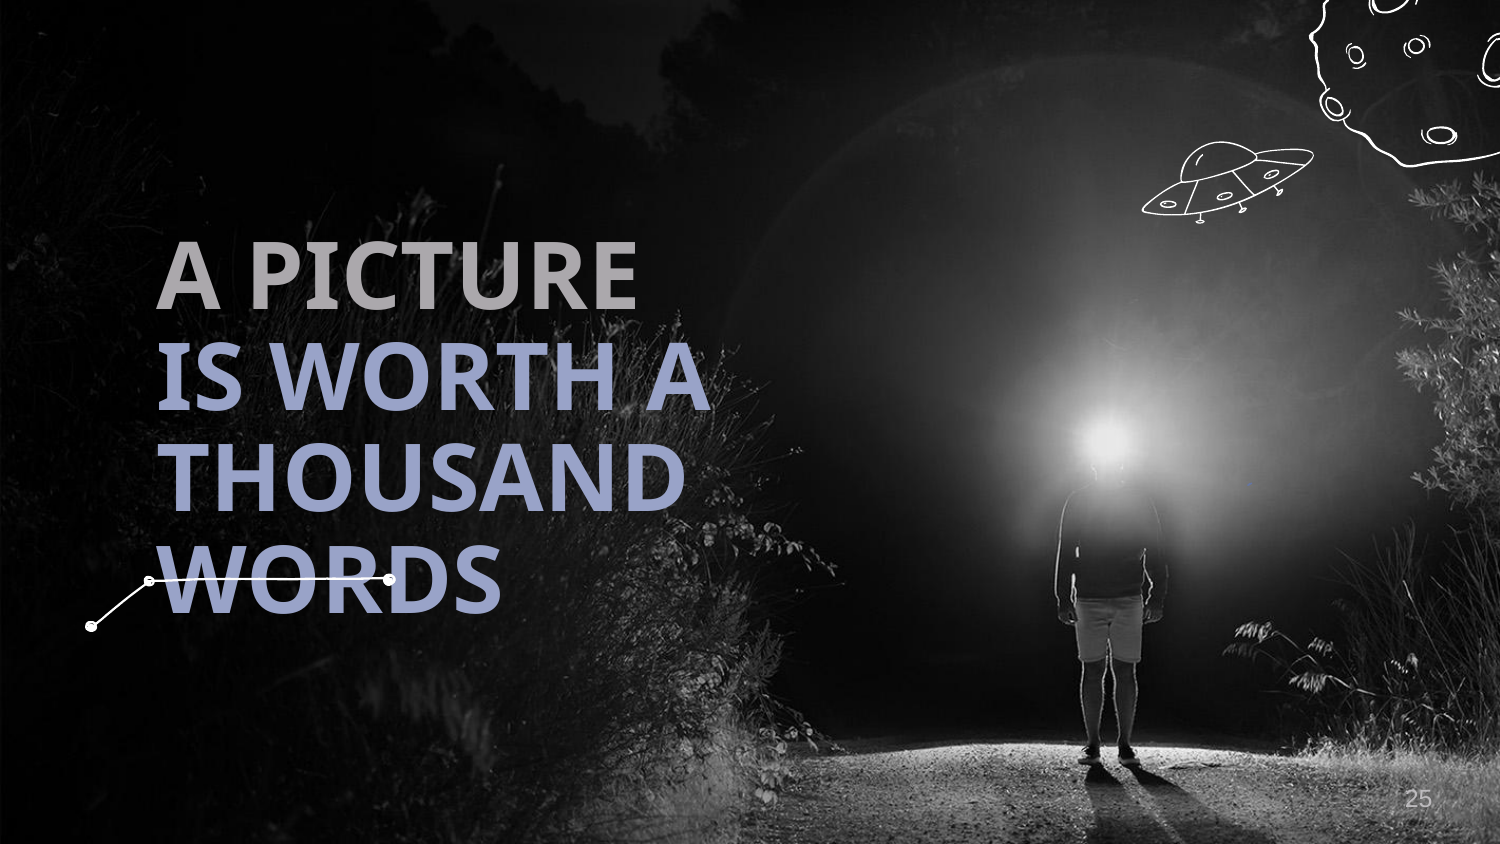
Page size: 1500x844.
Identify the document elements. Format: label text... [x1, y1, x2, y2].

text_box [161, 463, 319, 742]
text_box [1139, 141, 1326, 224]
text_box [1311, 0, 1500, 165]
title A PICTURE IS WORTH A THOUSAND WORDS [141, 213, 1007, 543]
slide_number 25 [1389, 764, 1480, 830]
picture [0, 0, 1500, 844]
